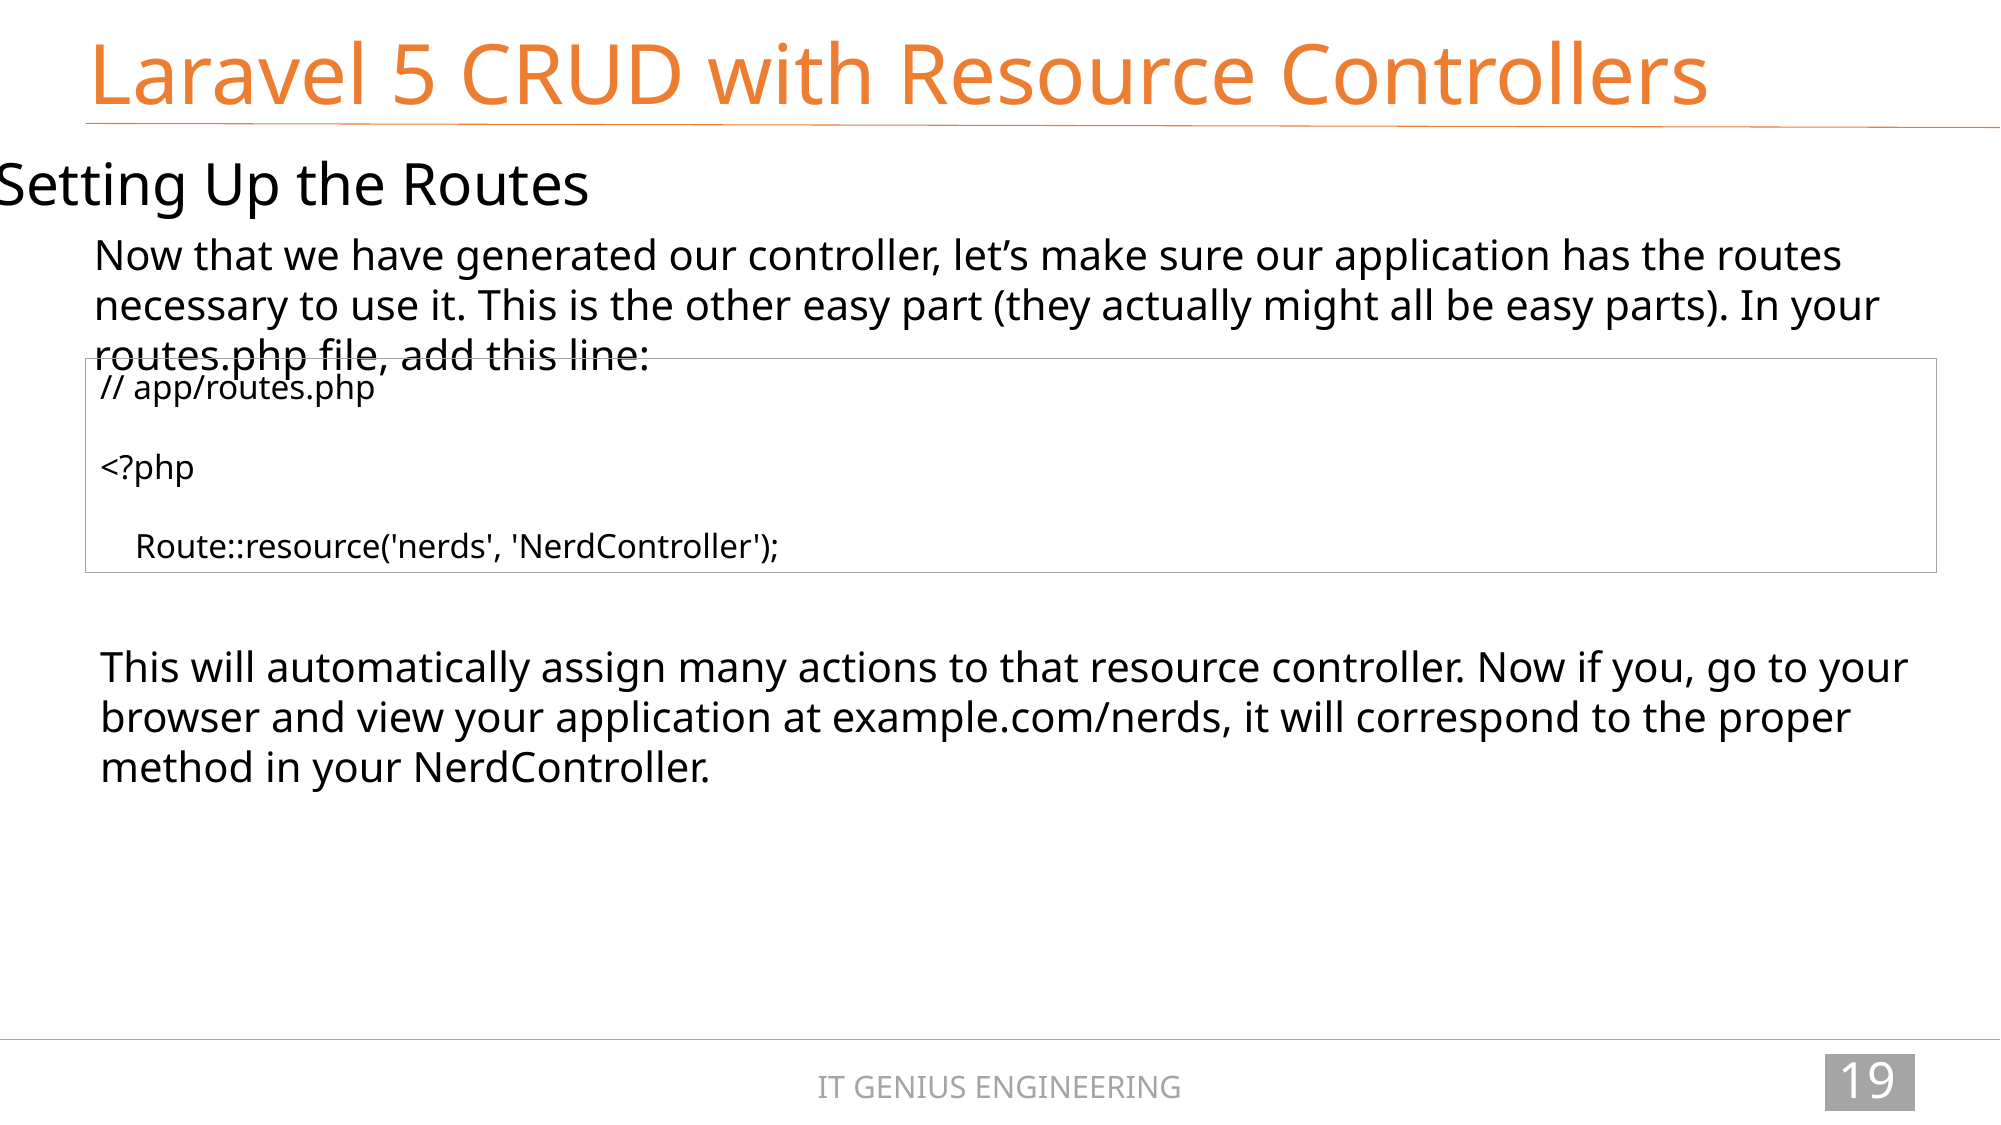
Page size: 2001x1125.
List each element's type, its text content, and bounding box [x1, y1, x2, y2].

text_box Setting Up the Routes [0, 139, 606, 225]
text_box IT GENIUS ENGINEERING [576, 1064, 1424, 1113]
text_box This will automatically assign many actions to that resource controller. Now if you, go to your browser and view your application at example.com/nerds, it will correspond to the proper method in your NerdController. [85, 633, 1937, 799]
subtitle Laravel 5 CRUD with Resource Controllers [73, 25, 1943, 137]
slide_number 193 [1822, 1051, 1918, 1114]
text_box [85, 123, 2000, 128]
text_box Now that we have generated our controller, let’s make sure our application has the routes necessary to use it. This is the other easy part (they actually might all be easy parts). In your routes.php file, add this line: [79, 221, 1937, 386]
text_box // app/routes.php <?php Route::resource('nerds', 'NerdController'); [85, 358, 1937, 573]
